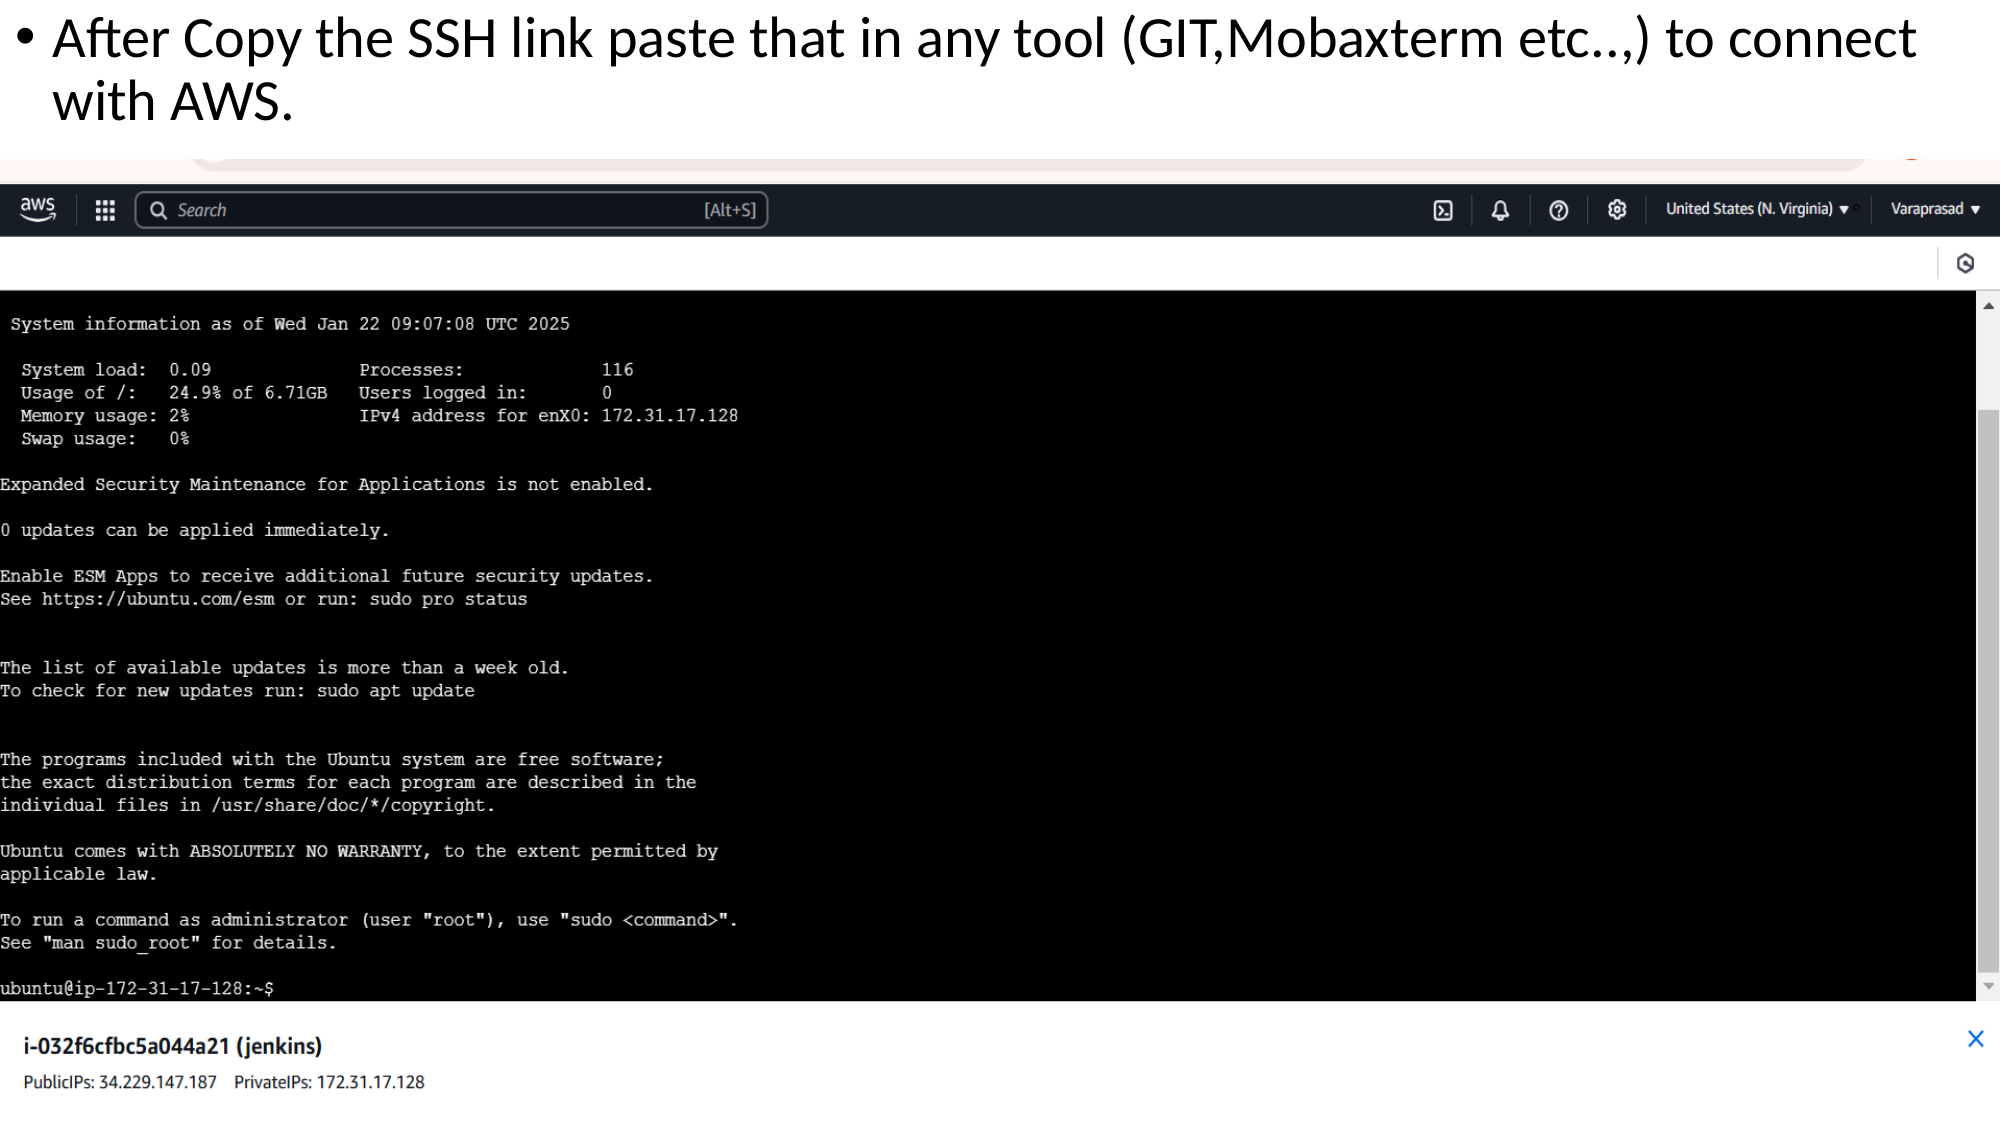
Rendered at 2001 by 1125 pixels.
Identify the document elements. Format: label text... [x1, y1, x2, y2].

picture [0, 159, 2000, 1125]
list After Copy the SSH link paste that in any tool (GIT,Mobaxterm etc..,) to connect with AWS. [0, 0, 2000, 159]
